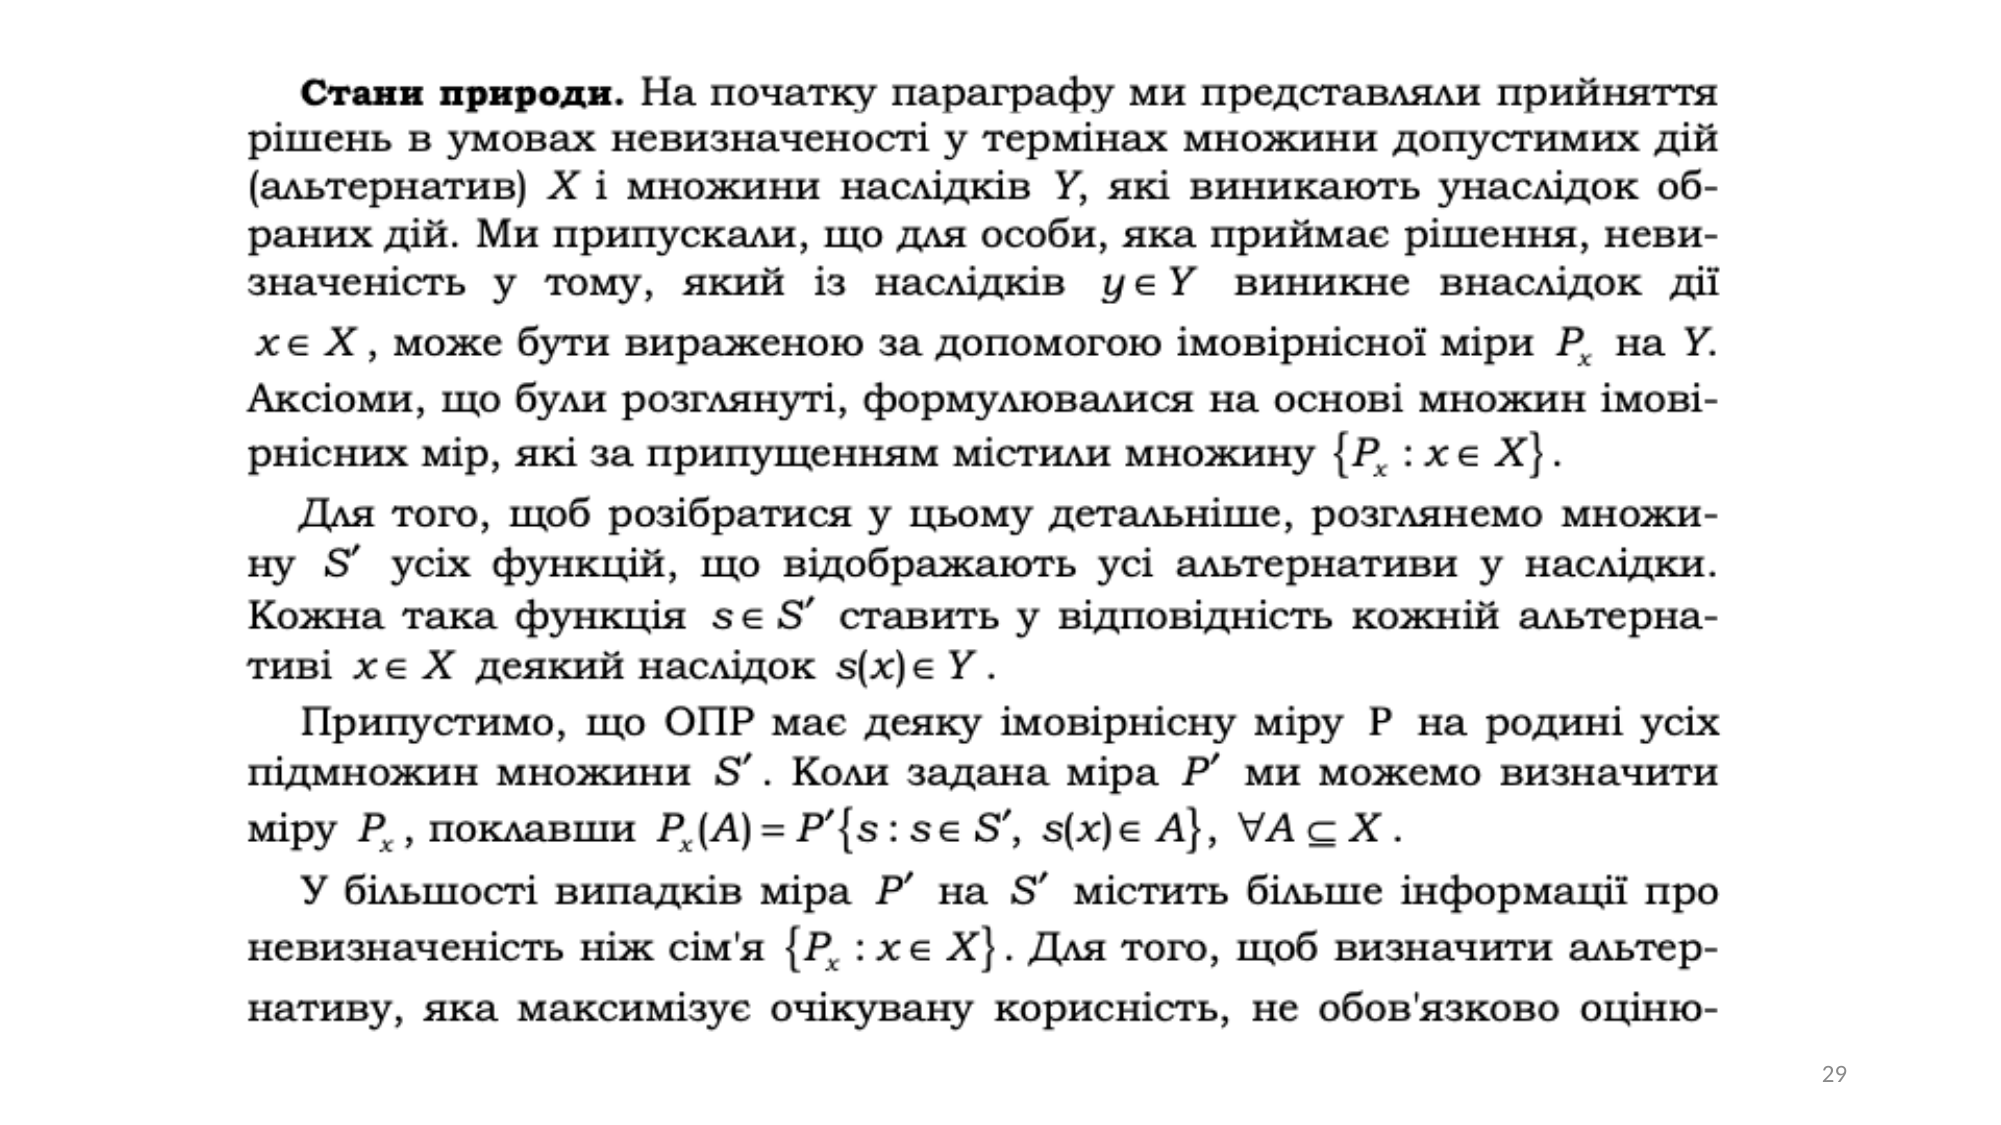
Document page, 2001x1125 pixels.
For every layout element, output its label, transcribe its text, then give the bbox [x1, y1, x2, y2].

slide_number 29 [1412, 1042, 1863, 1103]
picture [230, 64, 1770, 1061]
